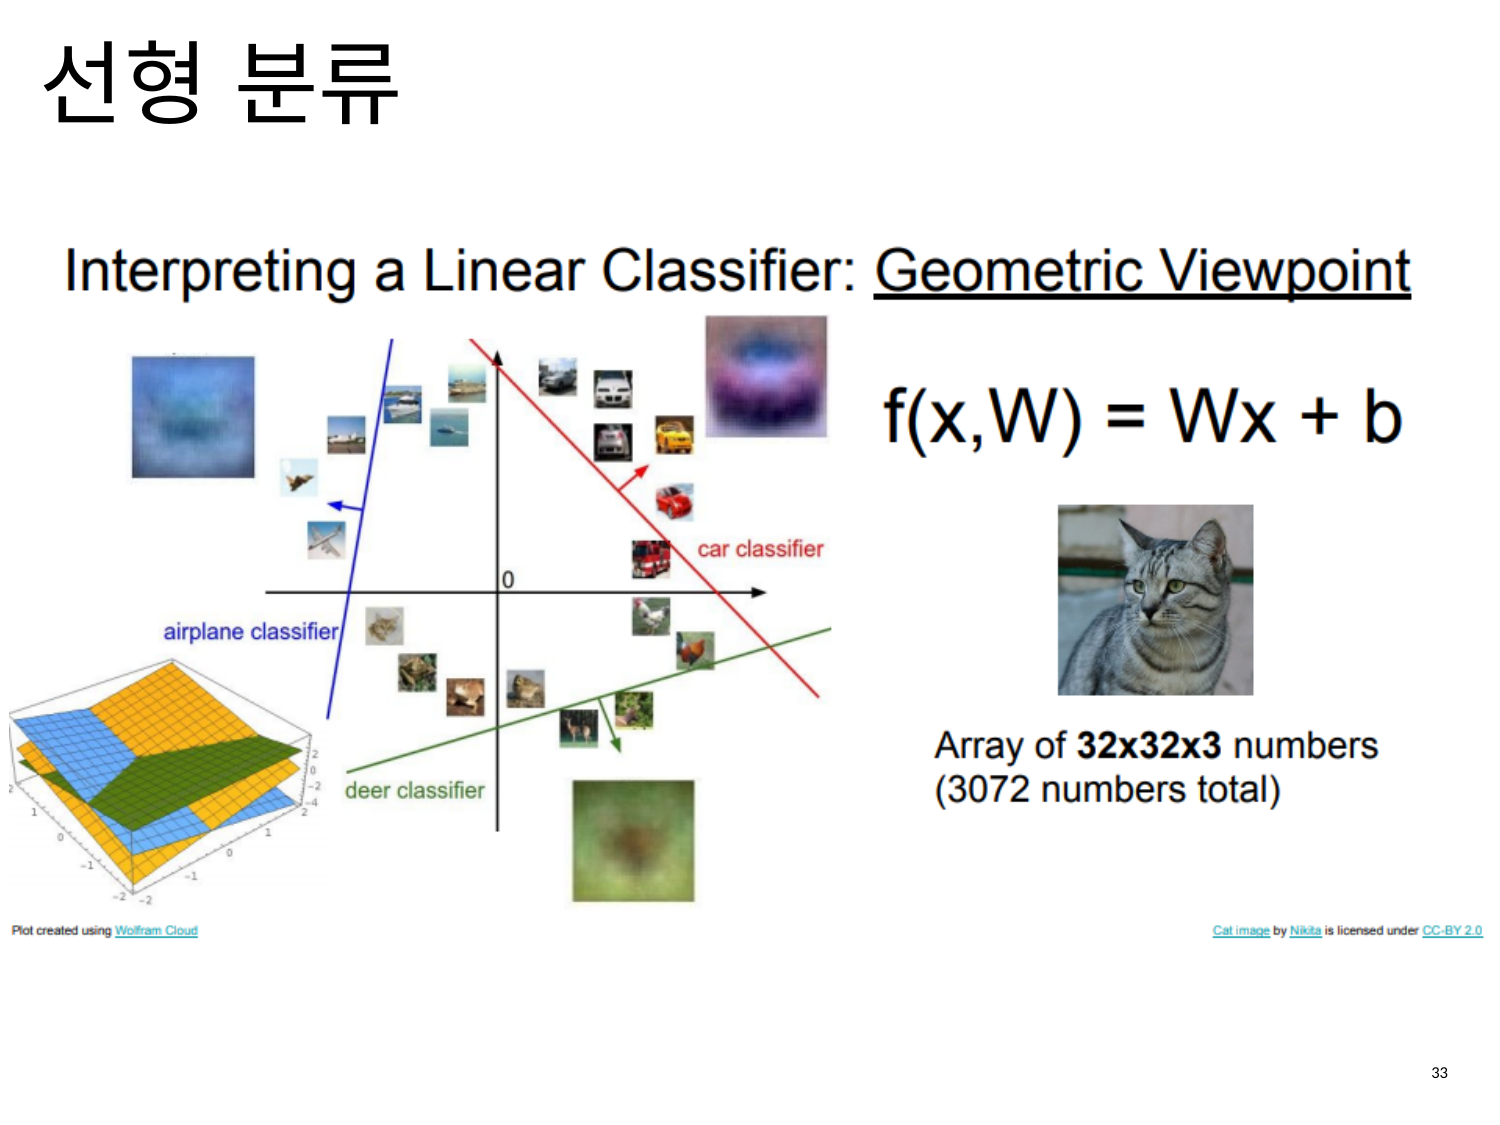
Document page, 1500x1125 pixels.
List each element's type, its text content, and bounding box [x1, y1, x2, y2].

title 선형 분류 [24, 17, 1477, 159]
picture [9, 225, 1493, 946]
slide_number 33 [1416, 1054, 1477, 1115]
